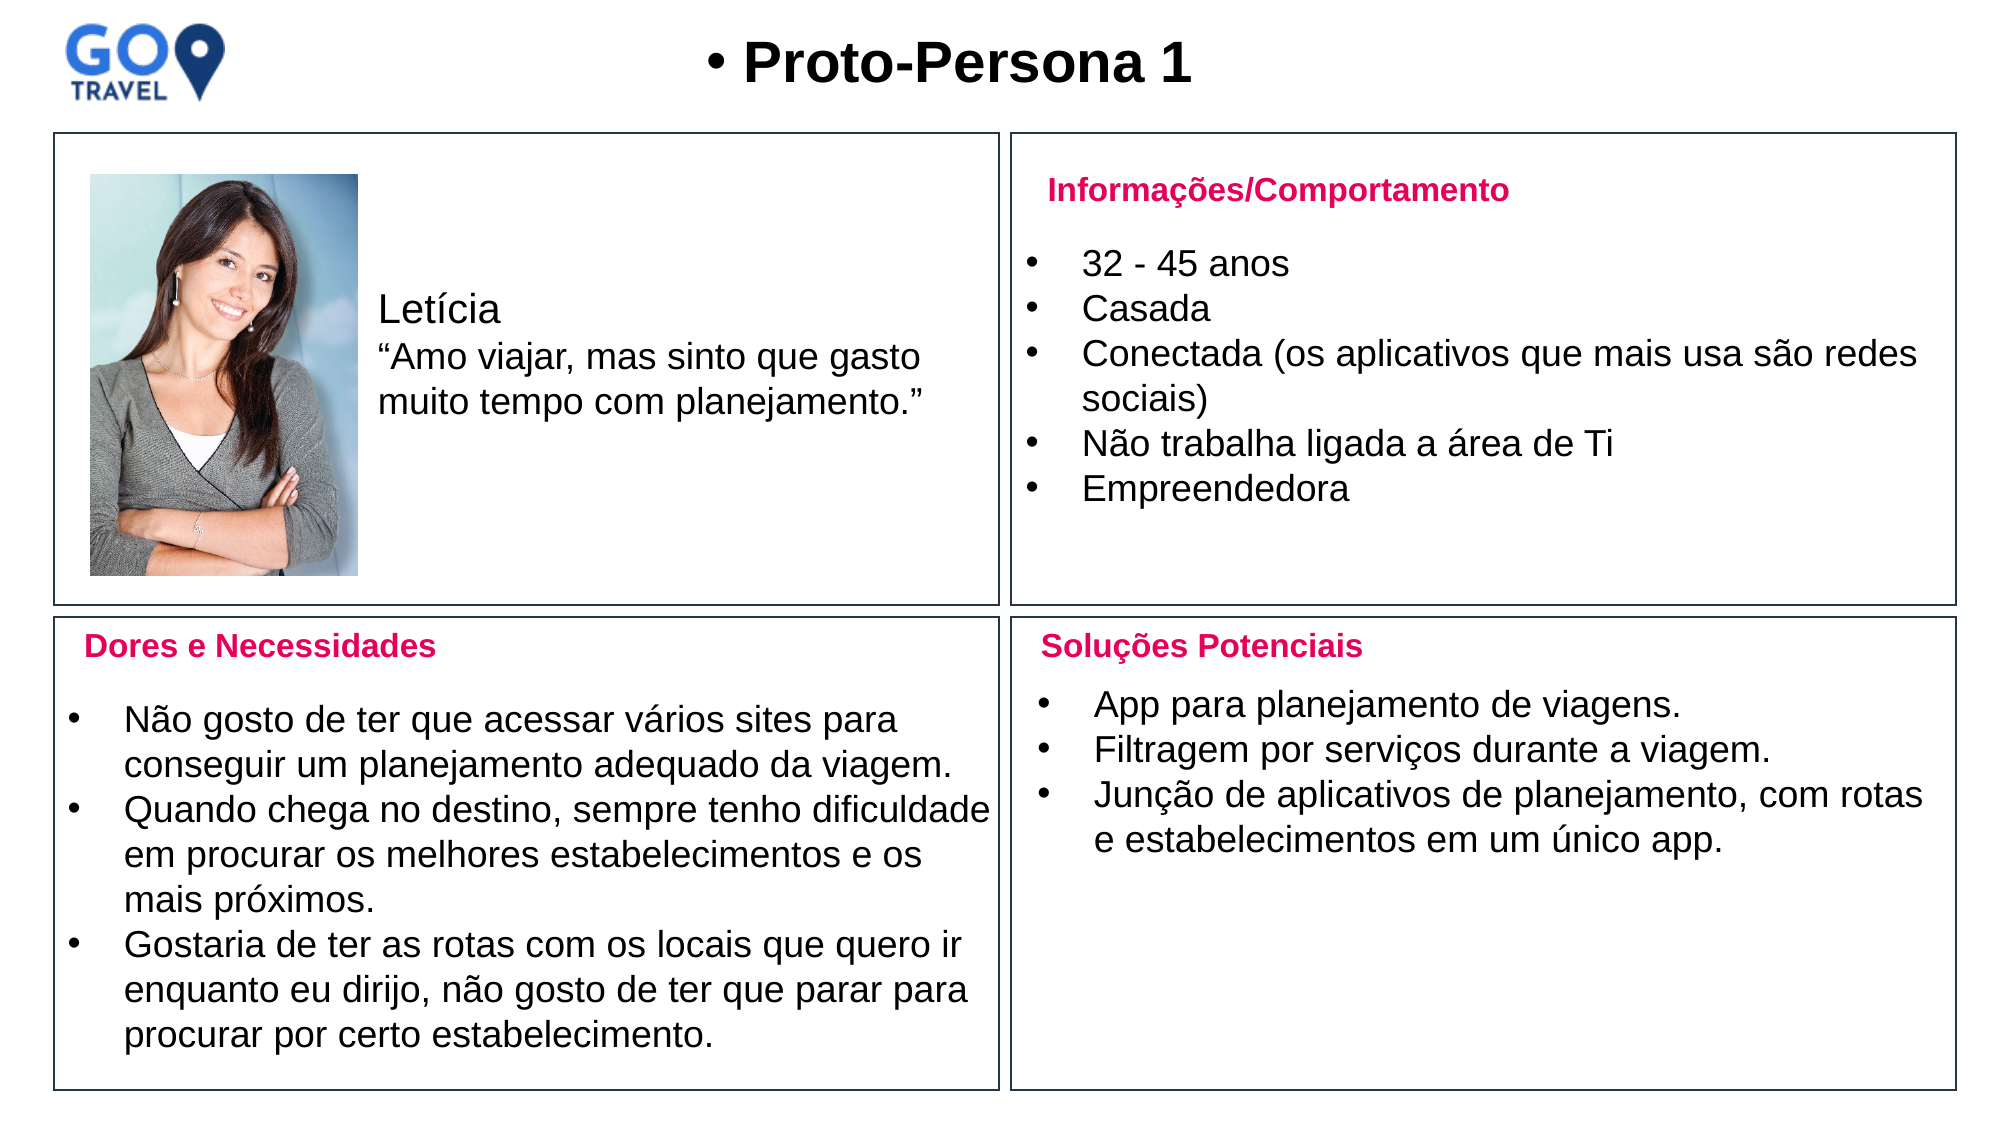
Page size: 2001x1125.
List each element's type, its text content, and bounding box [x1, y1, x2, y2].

text_box Informações/Comportamento [1032, 161, 1590, 216]
text_box [1010, 132, 1957, 606]
text_box Não gosto de ter que acessar vários sites para conseguir um planejamento adequado da viagem. Quando chega no destino, sempre tenho dificuldade em procurar os melhores estabelecimentos e os mais próximos. Gostaria de ter as rotas com os locais que quero ir enquanto eu dirijo, não gosto de ter que parar para procurar por certo estabelecimento. [52, 687, 1017, 1063]
text_box Soluções Potenciais [1026, 617, 1489, 672]
text_box [53, 132, 1000, 606]
text_box App para planejamento de viagens. Filtragem por serviços durante a viagem. Junção de aplicativos de planejamento, com rotas e estabelecimentos em um único app. [1022, 672, 1953, 868]
text_box [53, 1063, 1000, 1091]
text_box Letícia “Amo viajar, mas sinto que gasto muito tempo com planejamento.” [363, 274, 1010, 430]
text_box 32 - 45 anos Casada Conectada (os aplicativos que mais usa são redes sociais) Não trabalha ligada a área de Ti Empreendedora [1010, 231, 1956, 517]
text_box Dores e Necessidades [69, 617, 532, 672]
picture [54, 0, 225, 108]
text_box Proto-Persona 1 [691, 24, 1218, 107]
text_box [1010, 616, 1957, 1091]
picture [90, 174, 358, 576]
text_box [53, 616, 1000, 687]
